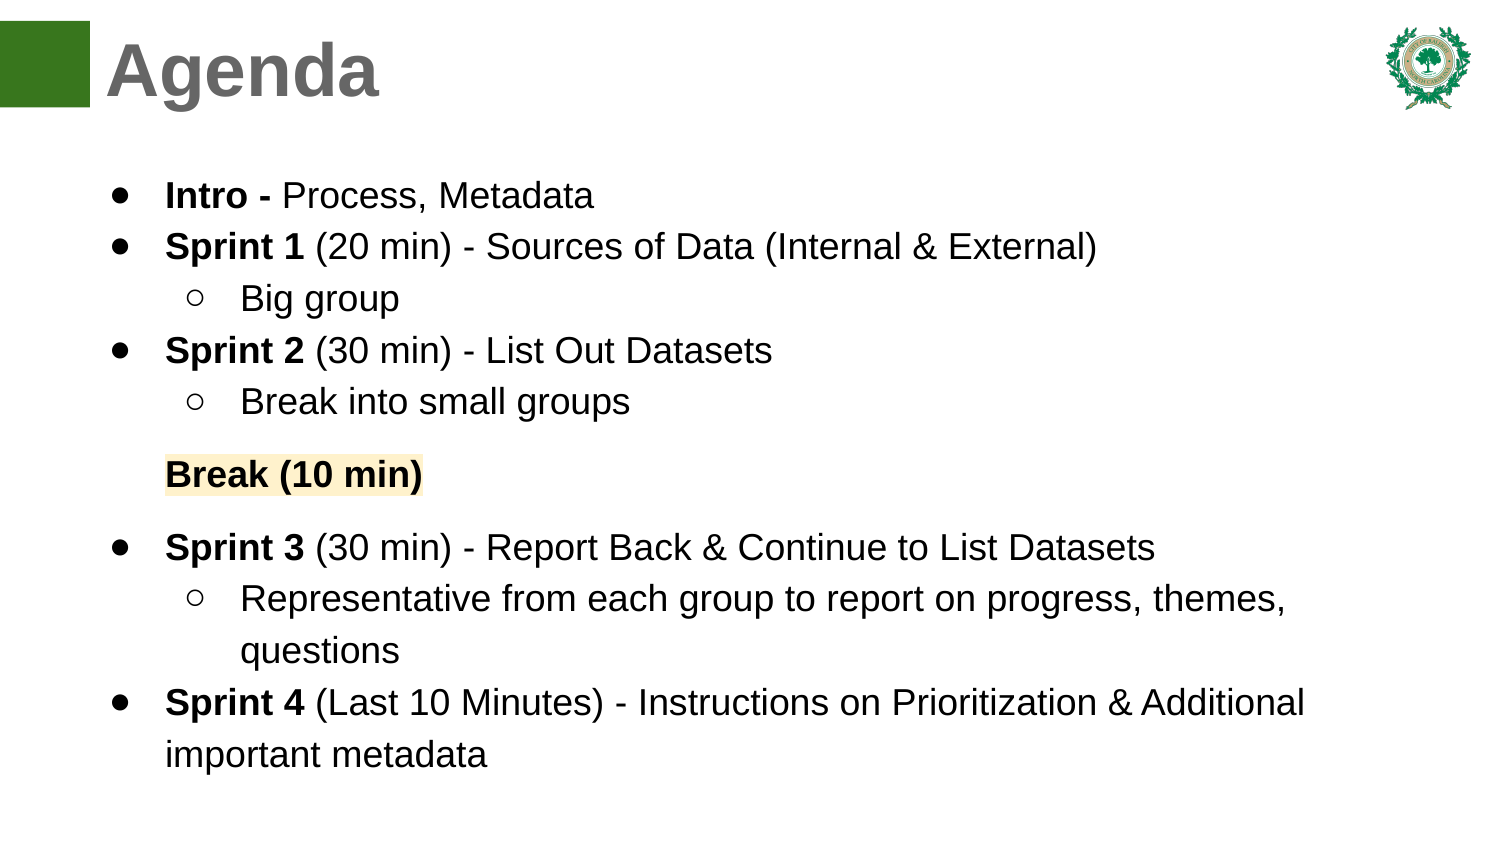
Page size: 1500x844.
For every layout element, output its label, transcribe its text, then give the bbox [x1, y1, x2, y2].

picture [1380, 20, 1476, 116]
title Agenda [90, 6, 1367, 123]
list Intro - Process, Metadata Sprint 1 (20 min) - Sources of Data (Internal & External) Big group Sprint 2 (30 min) - List Out Datasets Break into small groups Break (10 min) Sprint 3 (30 min) - Report Back & Continue to List Datasets Representative from each group to report on progress, themes, questions Sprint 4 (Last 10 Minutes) - Instructions on Prioritization & Additional important metadata [75, 148, 1425, 808]
